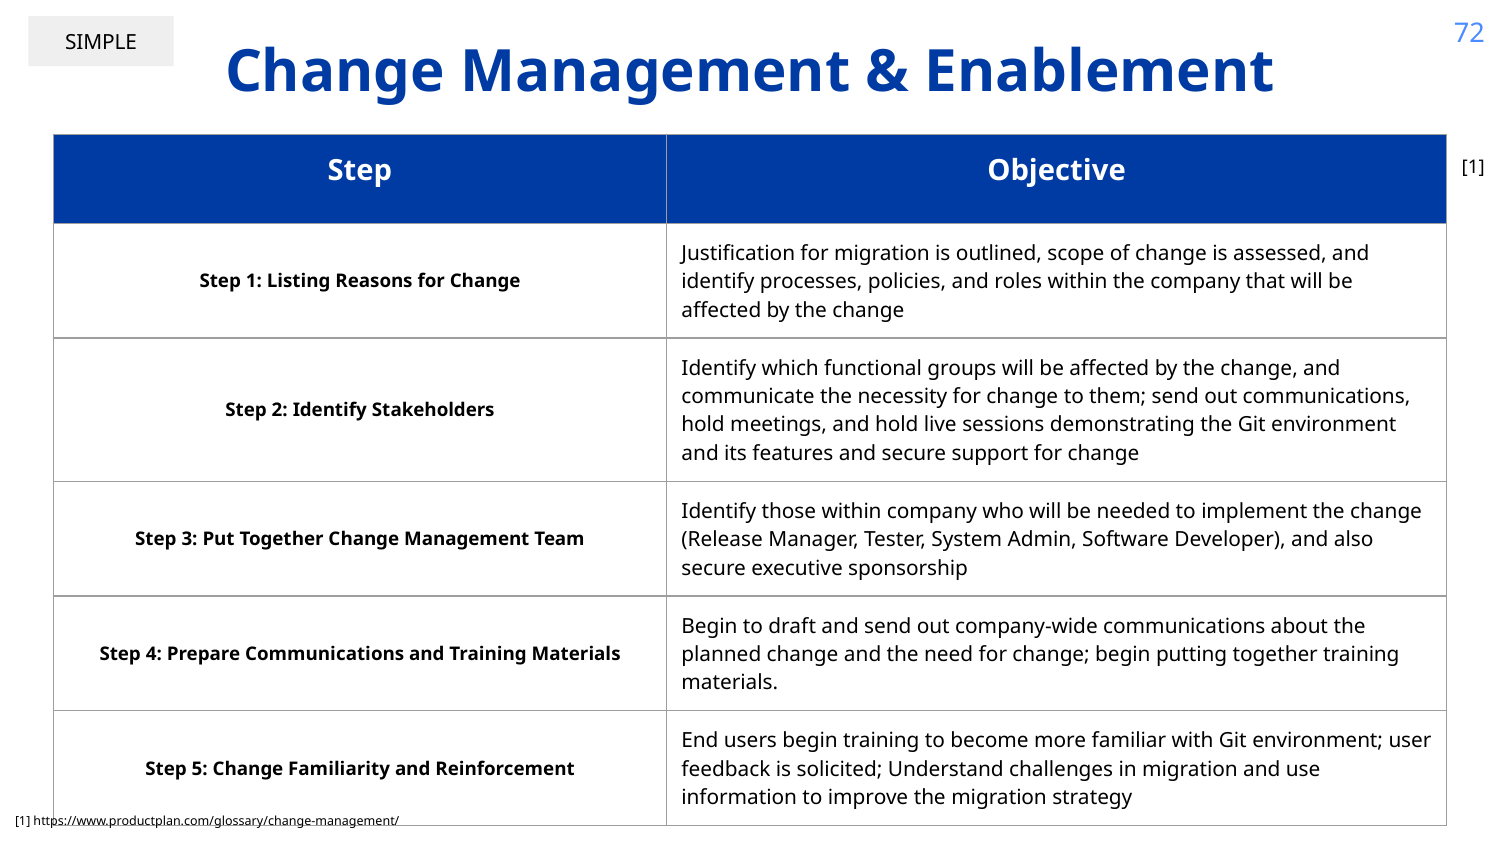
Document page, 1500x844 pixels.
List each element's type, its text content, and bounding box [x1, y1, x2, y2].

slide_number 72 [1410, 0, 1500, 65]
table_cell Step 3: Put Together Change Management Team [54, 482, 666, 595]
table_cell Step 2: Identify Stakeholders [54, 339, 666, 481]
text_box [1] [1446, 143, 1500, 190]
table_header Step [54, 135, 666, 223]
table_cell Identify those within company who will be needed to implement the change (Release Manager, Tester, System Admin, Software Developer), and also secure executive sponsorship [667, 482, 1446, 595]
text_box SIMPLE [28, 16, 174, 67]
table_cell End users begin training to become more familiar with Git environment; user feedback is solicited; Understand challenges in migration and use information to improve the migration strategy [667, 711, 1446, 825]
table_cell Step 1: Listing Reasons for Change [54, 224, 666, 337]
text_box [1] https://www.productplan.com/glossary/change-management/ [0, 805, 1150, 836]
table_cell Step 4: Prepare Communications and Training Materials [54, 597, 666, 710]
table_cell Step 5: Change Familiarity and Reinforcement [54, 711, 666, 805]
table_cell Justification for migration is outlined, scope of change is assessed, and identify processes, policies, and roles within the company that will be affected by the change [667, 224, 1446, 337]
table_cell Identify which functional groups will be affected by the change, and communicate the necessity for change to them; send out communications, hold meetings, and hold live sessions demonstrating the Git environment and its features and secure support for change [667, 339, 1446, 481]
table_header Objective [667, 135, 1446, 223]
table_cell Begin to draft and send out company-wide communications about the planned change and the need for change; begin putting together training materials. [667, 597, 1446, 710]
title Change Management & Enablement [116, 18, 1383, 112]
